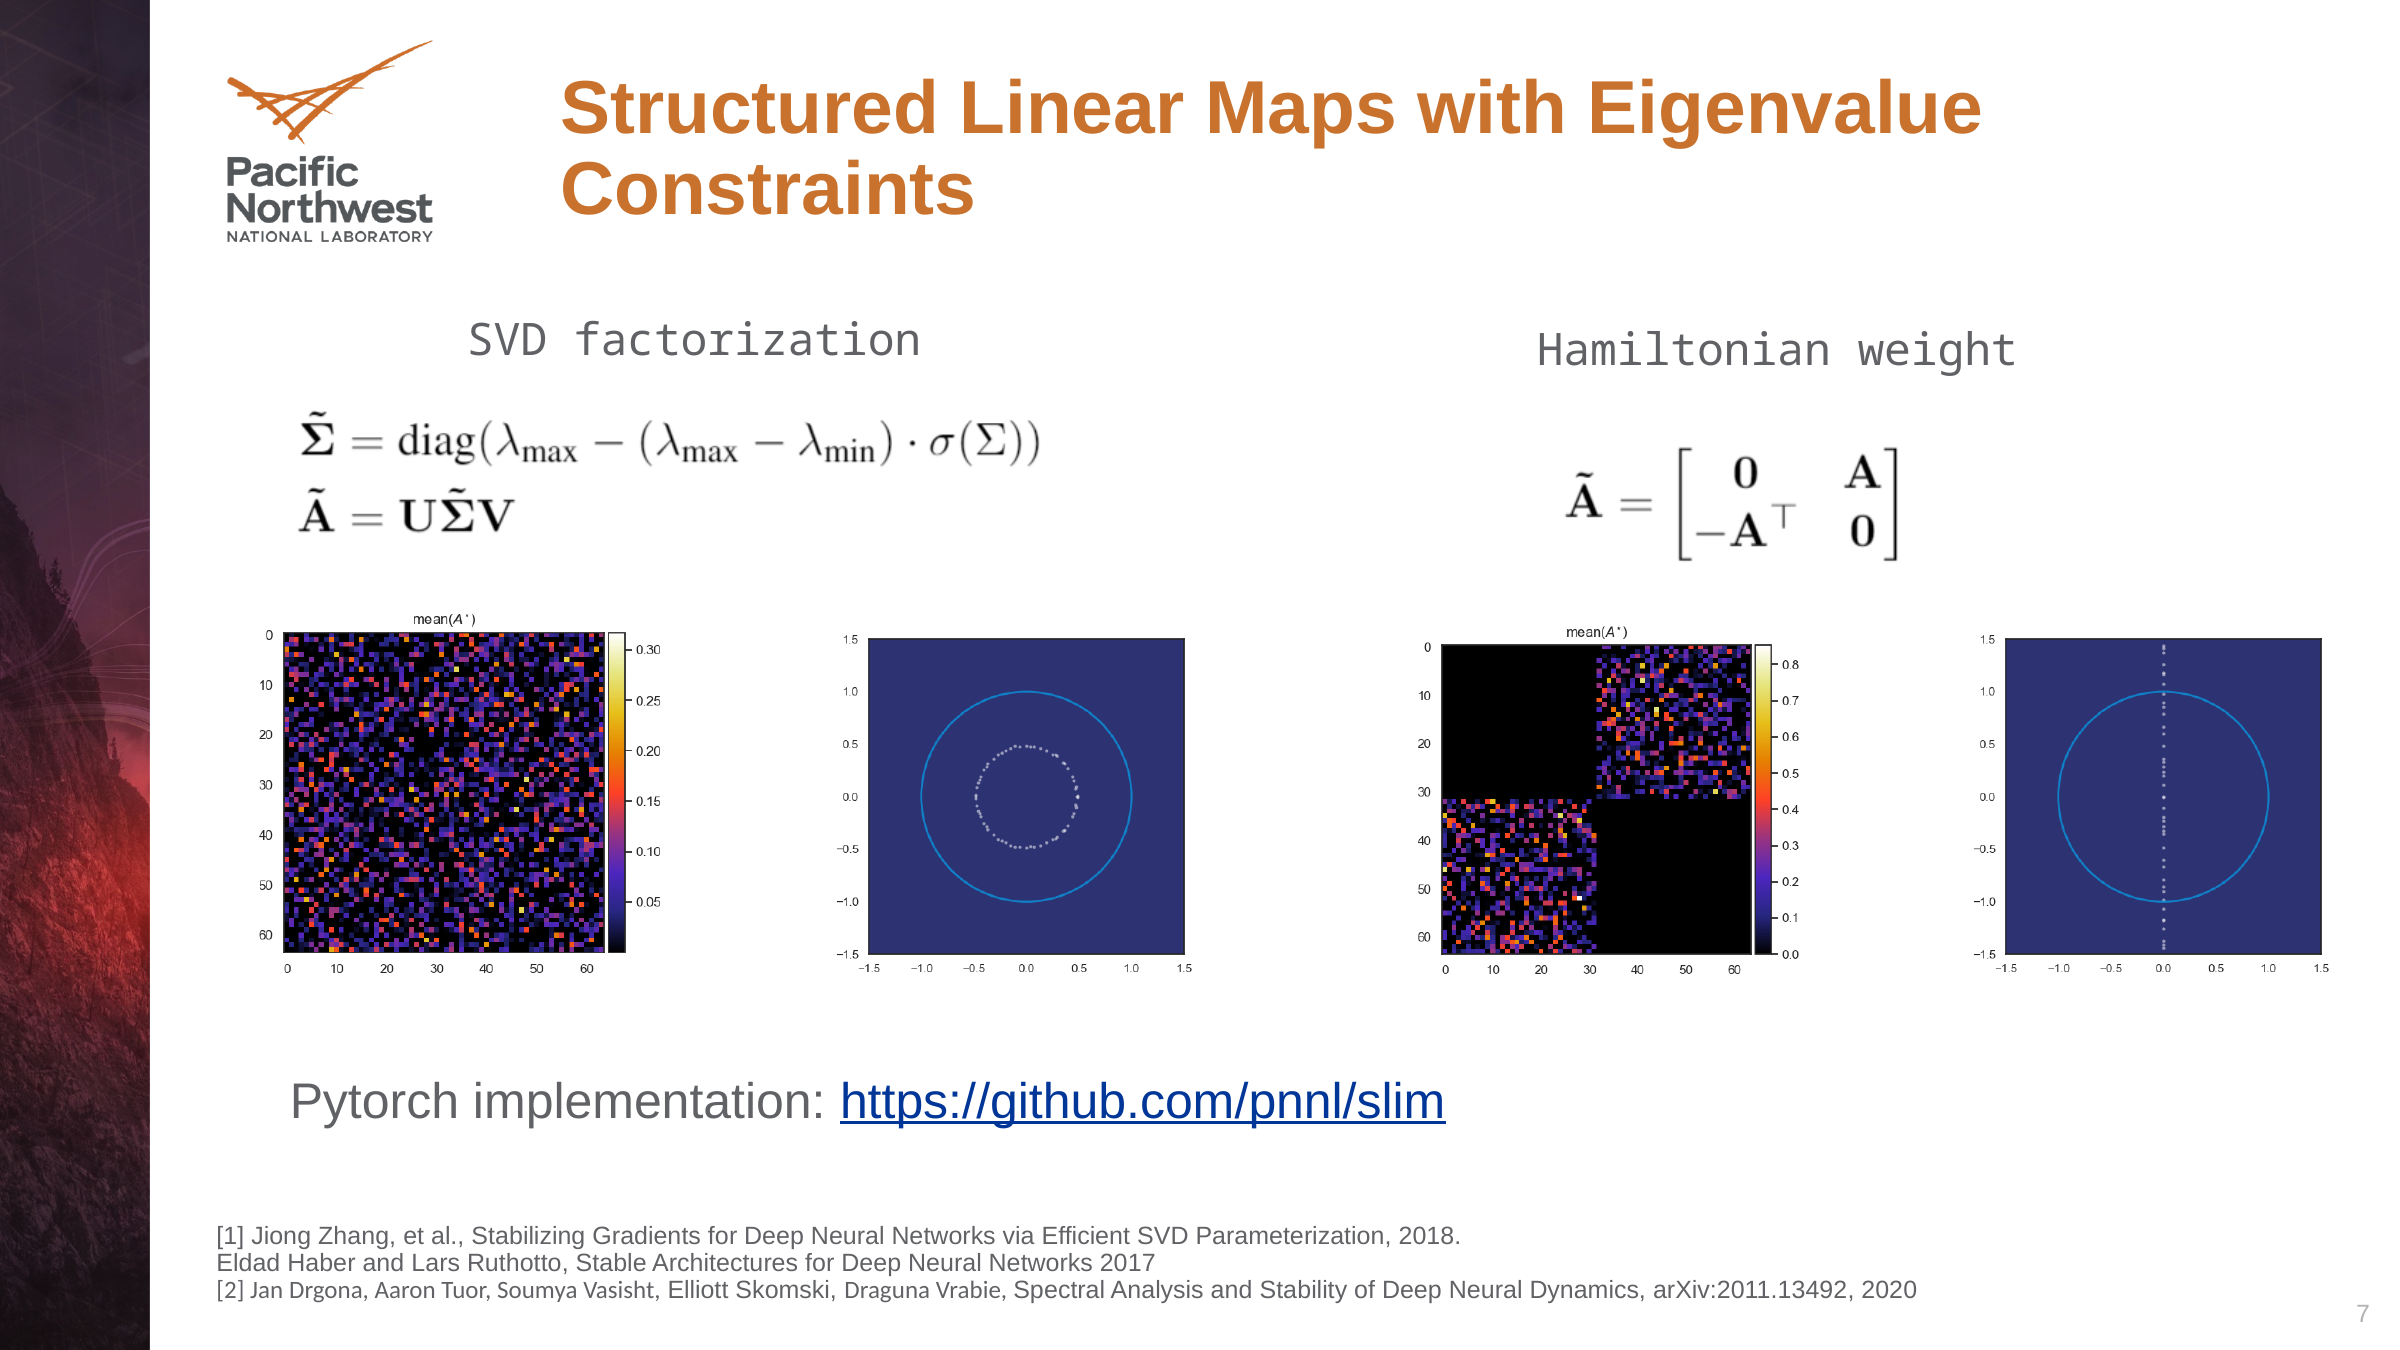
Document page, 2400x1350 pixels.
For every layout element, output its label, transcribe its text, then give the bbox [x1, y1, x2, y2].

picture [1332, 596, 1867, 998]
slide_number 7 [2295, 1275, 2370, 1350]
picture [276, 388, 1076, 568]
text_box Pytorch implementation: https://github.com/pnnl/slim [275, 1060, 1462, 1136]
picture [1918, 621, 2400, 988]
picture [1530, 414, 1982, 590]
text_box Hamiltonian weight [1521, 312, 2400, 382]
text_box [1] Jiong Zhang, et al., Stabilizing Gradients for Deep Neural Networks via Efficient SVD Parameterization, 2018. Eldad Haber and Lars Ruthotto, Stable Architectures for Deep Neural Networks 2017 [2] Jan Drgona, Aaron Tuor, Soumya Vasisht, Elliott Skomski, Draguna Vrabie, Spectral Analysis and Stability of Deep Neural Dynamics, arXiv:2011.13492, 2020 [201, 1215, 2199, 1312]
title Structured Linear Maps with Eigenvalue Constraints [560, 96, 2310, 239]
picture [225, 38, 435, 244]
picture [0, 0, 149, 1350]
picture [781, 621, 1271, 988]
picture [170, 582, 724, 998]
text_box SVD factorization [451, 303, 1122, 373]
